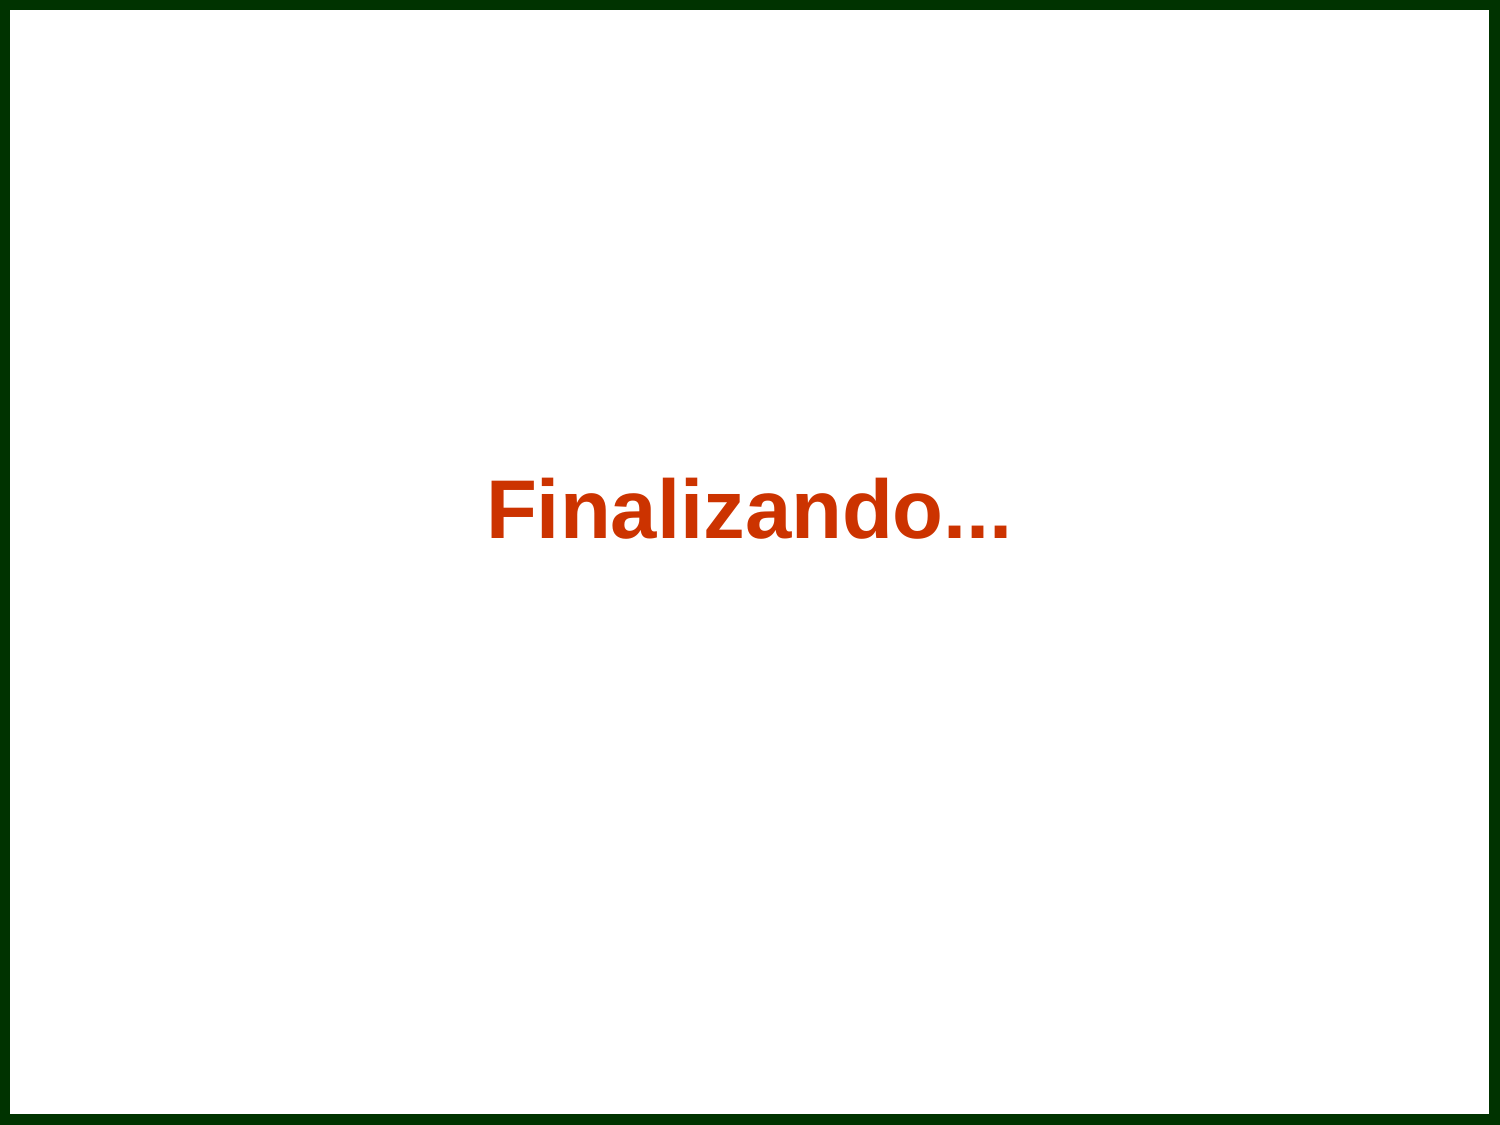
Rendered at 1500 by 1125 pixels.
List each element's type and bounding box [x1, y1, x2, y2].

text_box [0, 0, 1500, 1125]
